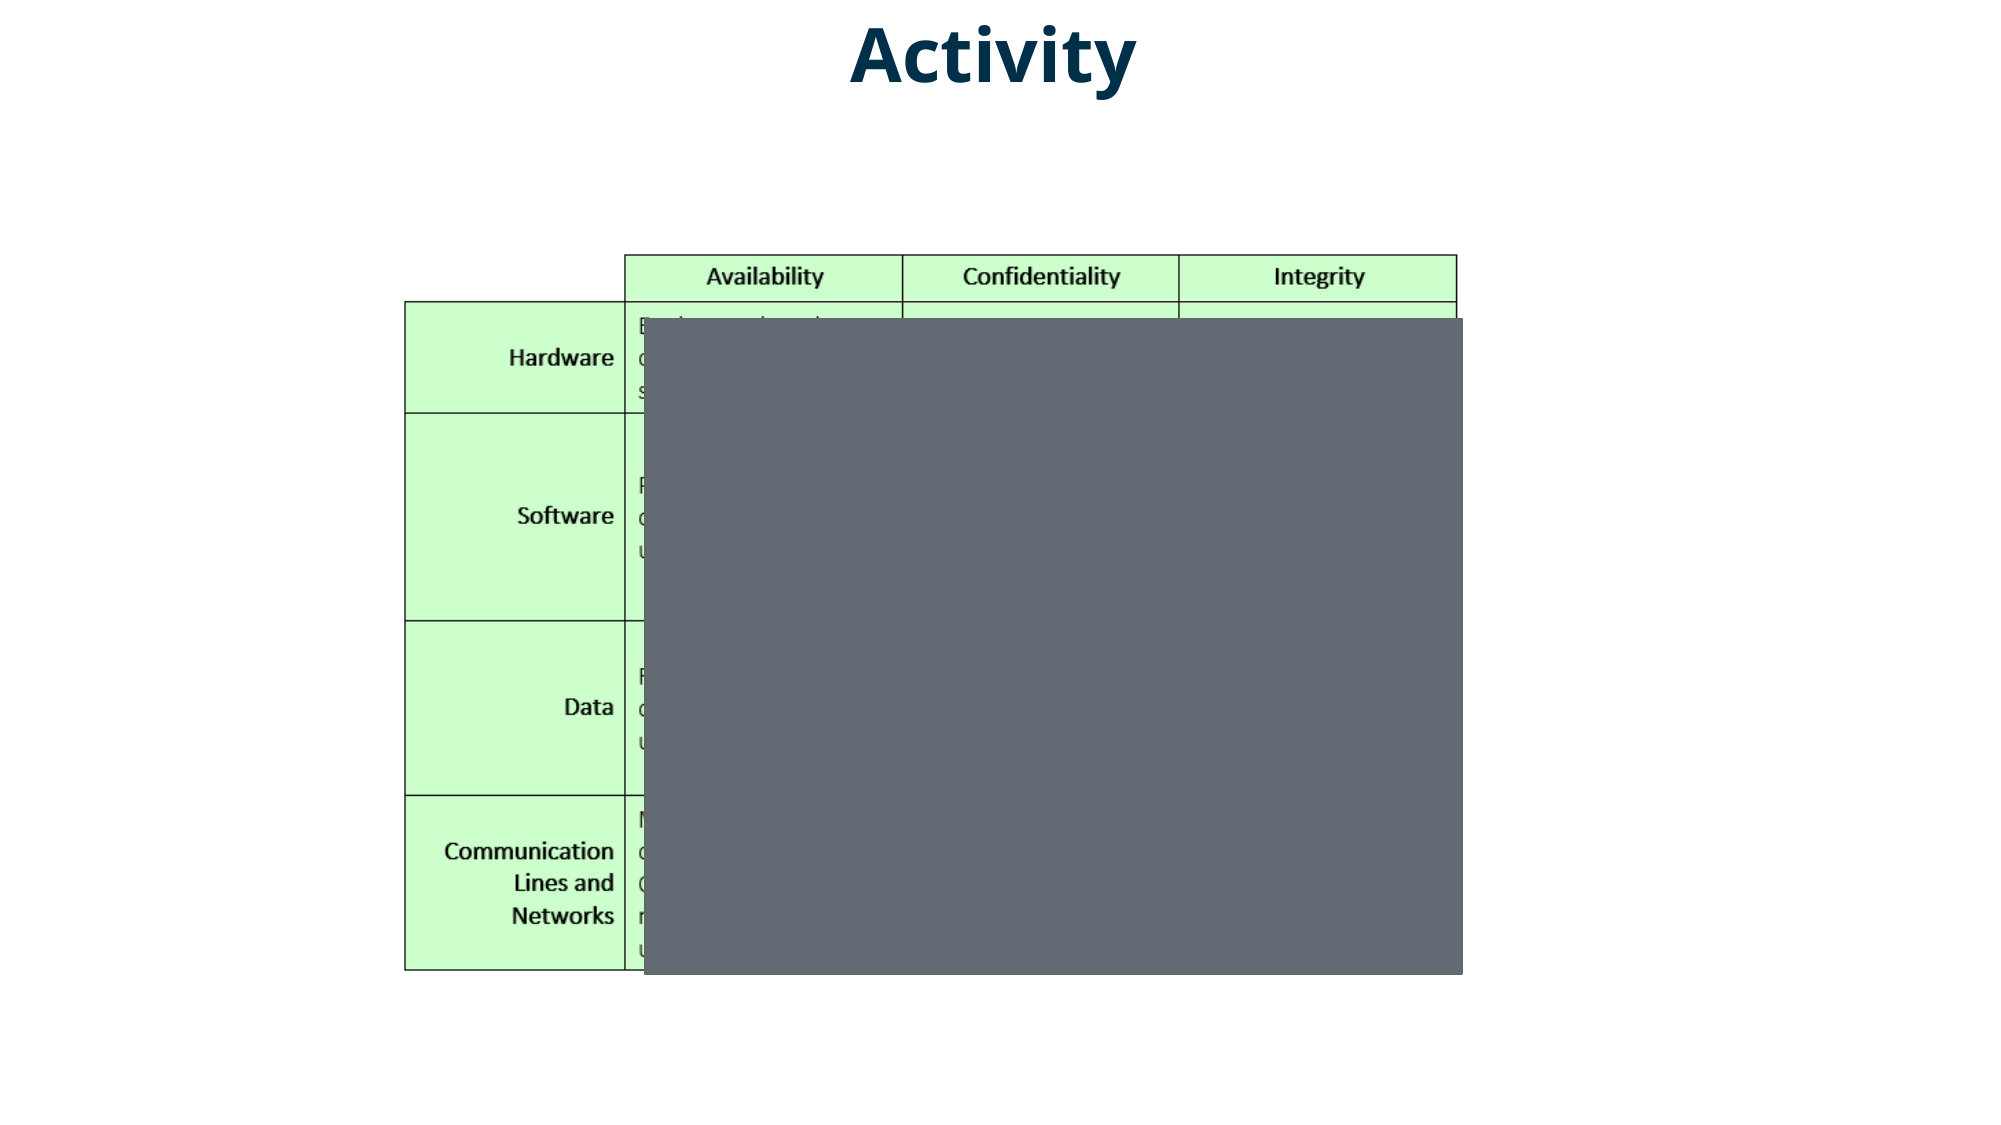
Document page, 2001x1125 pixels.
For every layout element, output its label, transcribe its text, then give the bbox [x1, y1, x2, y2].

title Activity [131, 10, 1857, 106]
picture [398, 215, 1463, 975]
